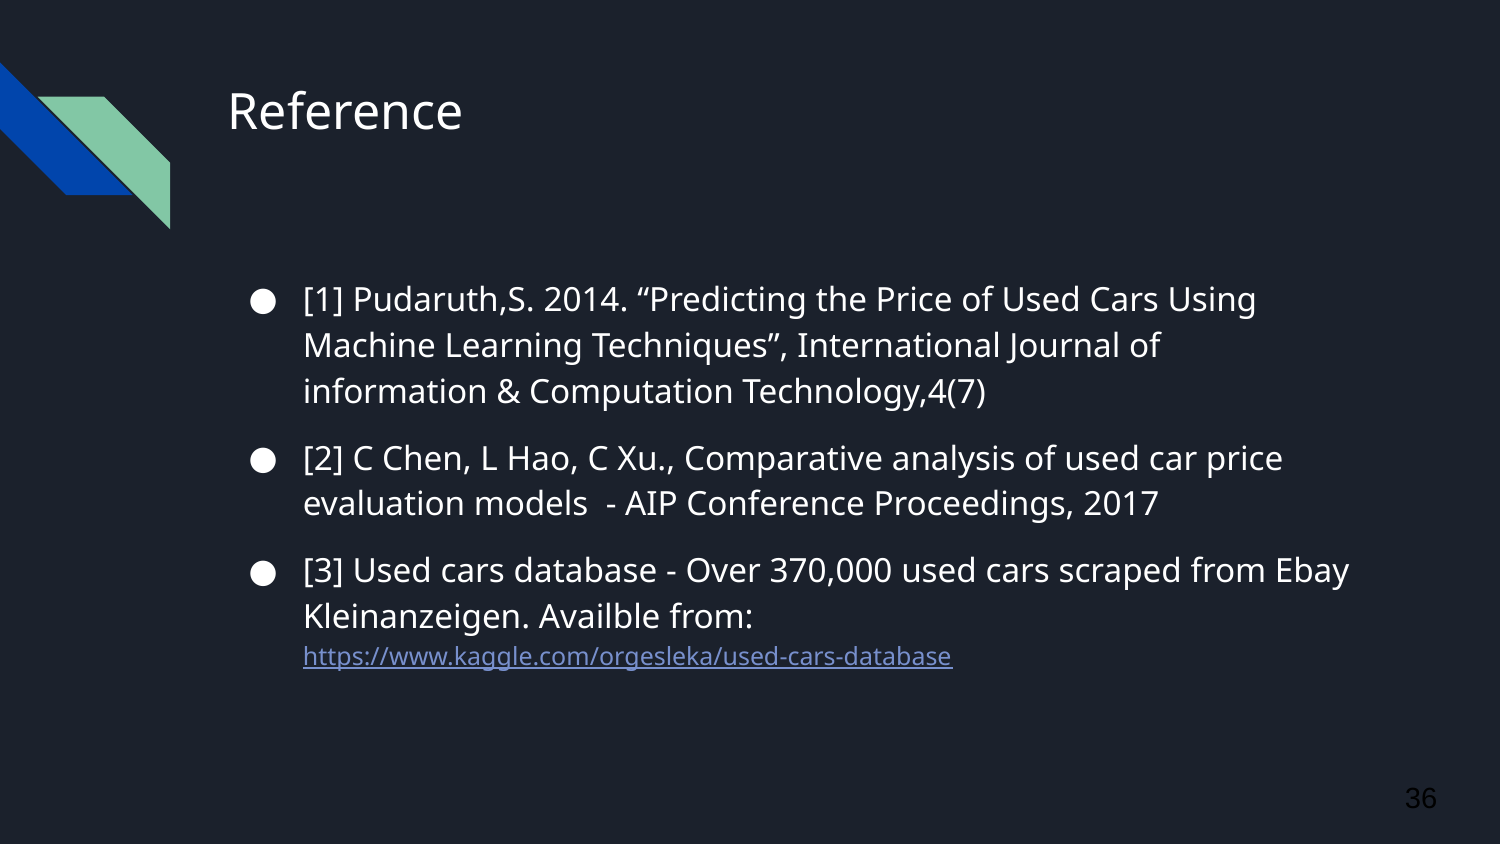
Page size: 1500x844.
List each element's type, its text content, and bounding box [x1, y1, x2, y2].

list [1] Pudaruth,S. 2014. “Predicting the Price of Used Cars Using Machine Learning Techniques”, International Journal of information & Computation Technology,4(7) [2] C Chen, L Hao, C Xu., Comparative analysis of used car price evaluation models - AIP Conference Proceedings, 2017 [3] Used cars database - Over 370,000 used cars scraped from Ebay Kleinanzeigen. Availble from: https://www.kaggle.com/orgesleka/used-cars-database [212, 257, 1368, 735]
title Reference [212, 64, 1368, 215]
slide_number 36 [1389, 764, 1480, 830]
